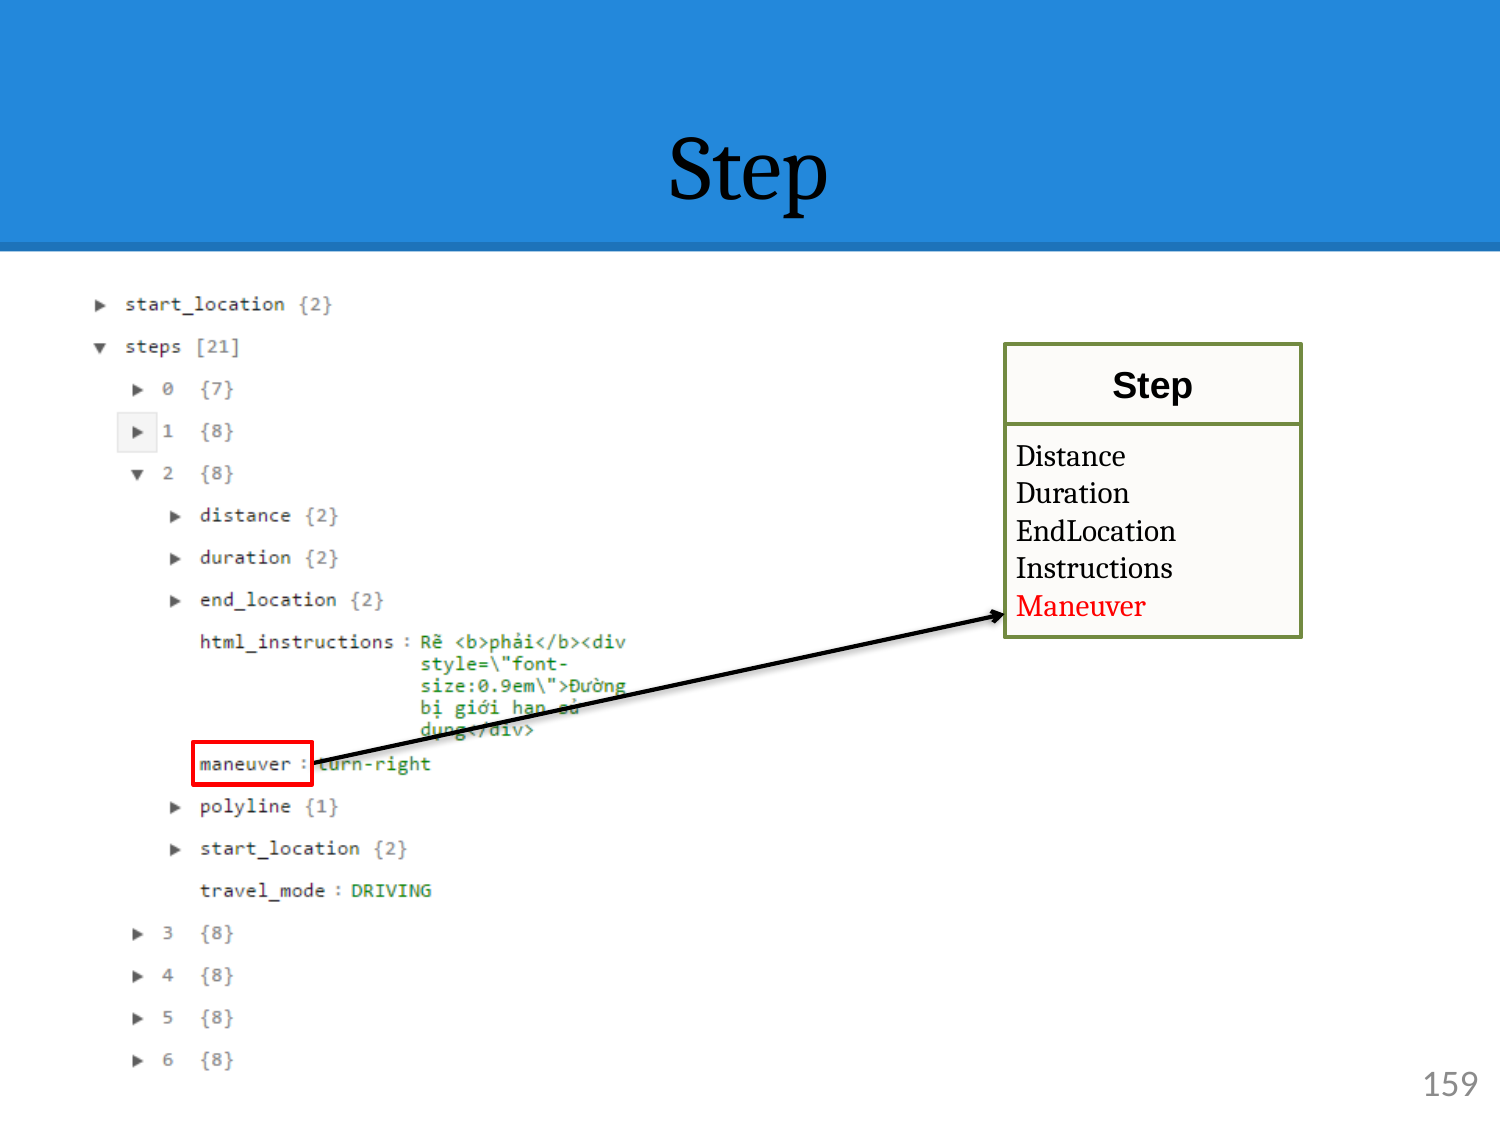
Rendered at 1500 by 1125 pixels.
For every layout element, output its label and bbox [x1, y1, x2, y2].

text_box [312, 344, 1302, 764]
picture [74, 280, 645, 1077]
title [75, 45, 1425, 233]
slide_number [1403, 1038, 1494, 1125]
